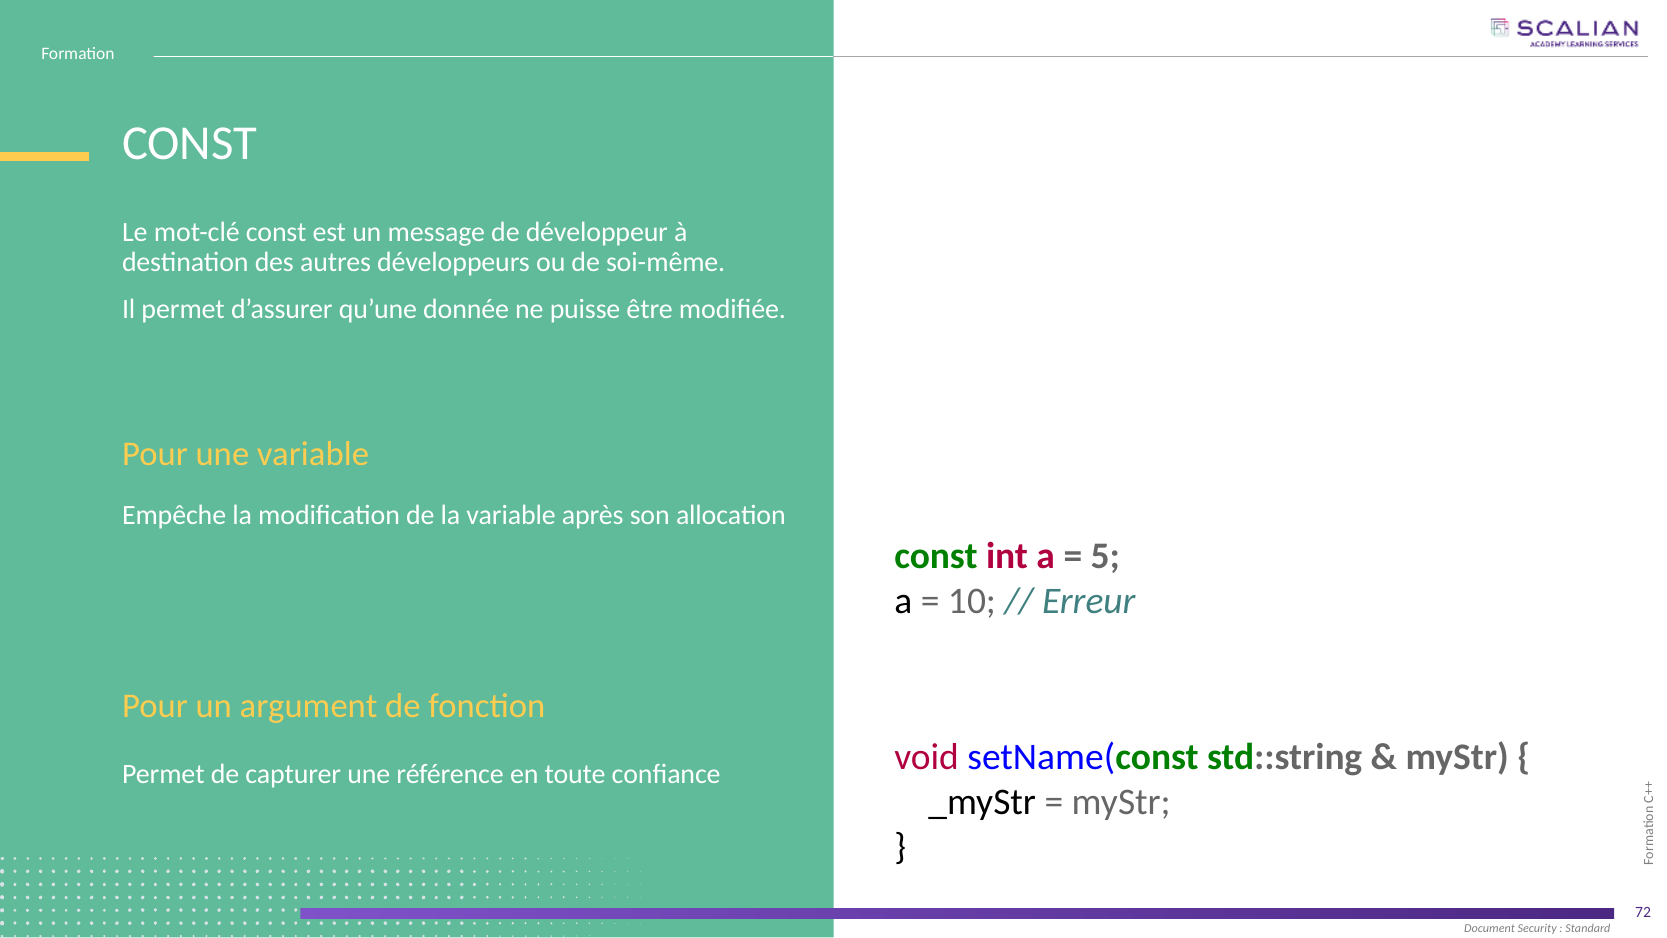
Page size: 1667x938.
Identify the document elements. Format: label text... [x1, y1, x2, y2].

text_box Le mot-clé const est un message de développeur à destination des autres développeurs ou de soi-même. Il permet d’assurer qu’une donnée ne puisse être modifiée. [107, 209, 805, 409]
text_box Permet de capturer une référence en toute confiance [107, 752, 805, 846]
text_box void setName(const std::string & myStr) { _myStr = myStr; } [879, 724, 1667, 875]
text_box Pour un argument de fonction [107, 679, 805, 734]
title CONST [107, 109, 805, 176]
list Pour une variable [107, 428, 805, 483]
list Empêche la modification de la variable après son allocation [107, 492, 805, 587]
text_box const int a = 5; a = 10; // Erreur [879, 523, 1193, 628]
picture [1482, 8, 1648, 56]
